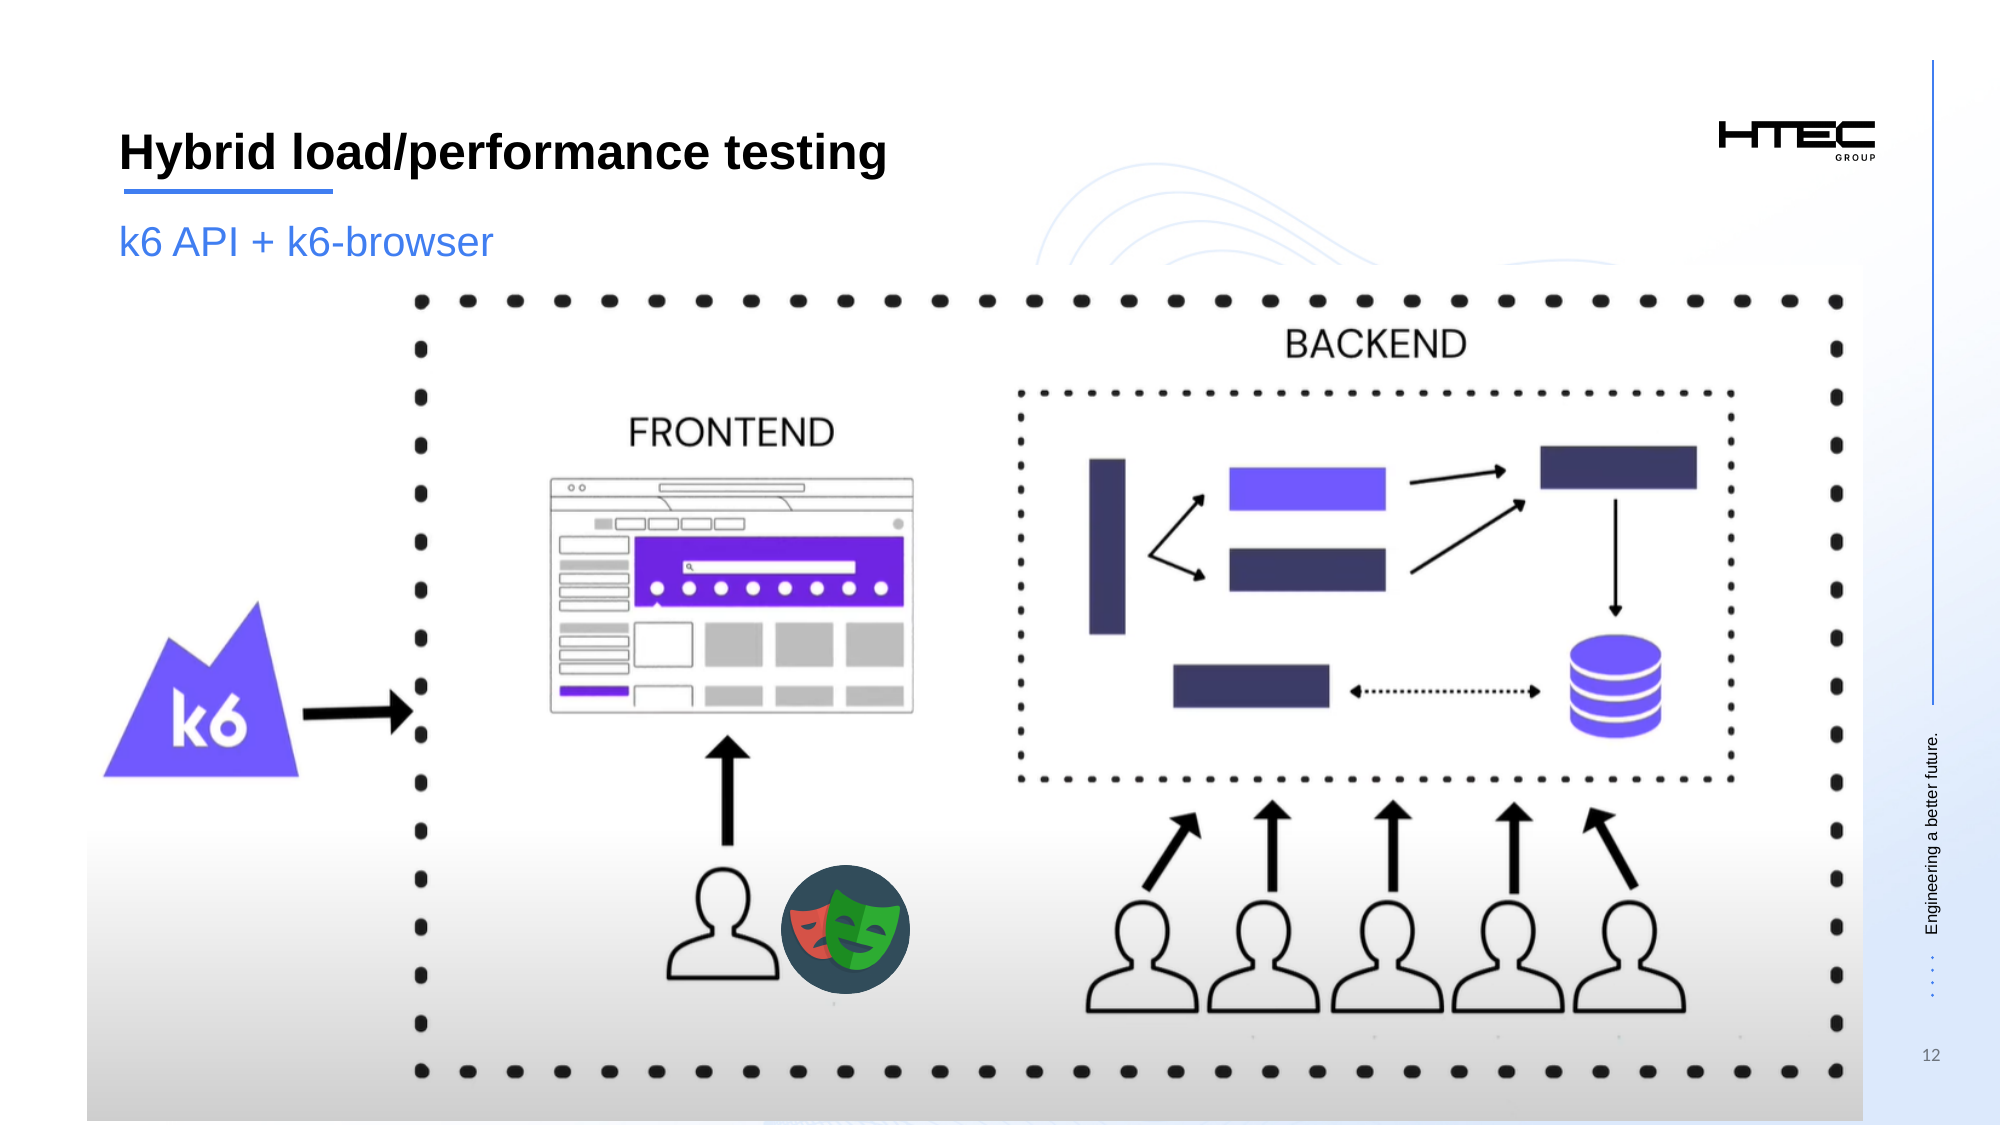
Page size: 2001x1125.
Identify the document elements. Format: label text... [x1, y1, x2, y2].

list k6 API + k6-browser [103, 213, 1829, 265]
list Engineering a better future. [1915, 482, 1948, 951]
title Hybrid load/performance testing [103, 108, 1604, 198]
picture [0, 0, 2000, 1125]
